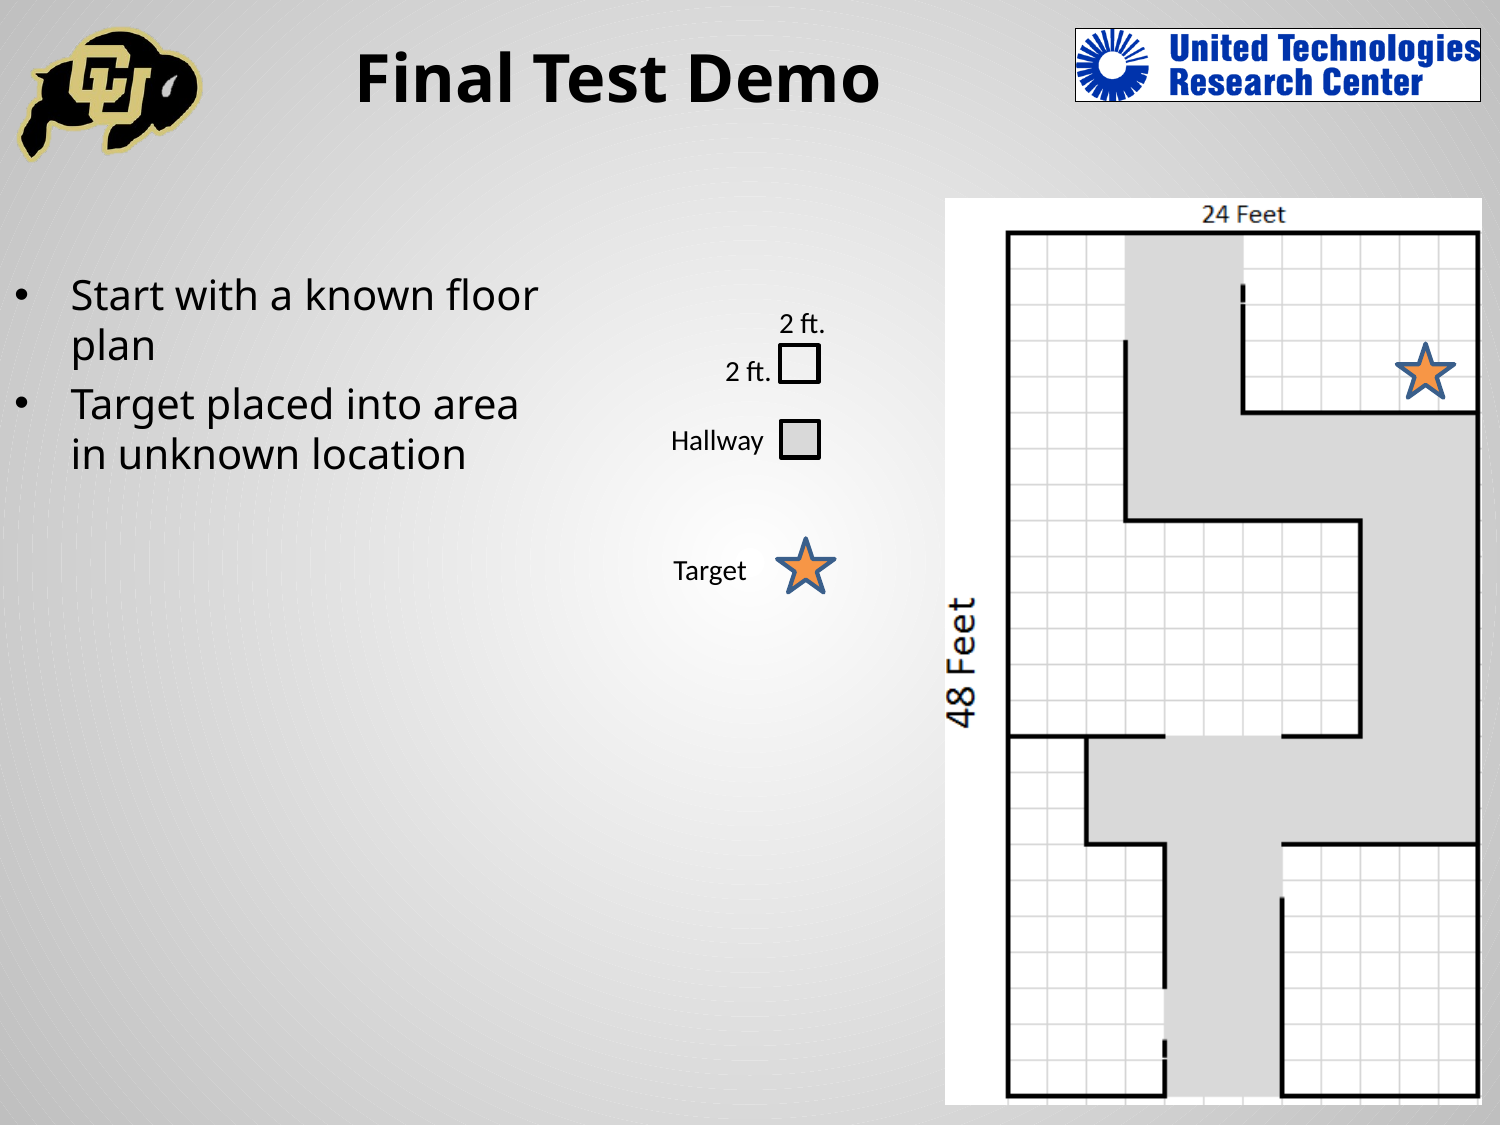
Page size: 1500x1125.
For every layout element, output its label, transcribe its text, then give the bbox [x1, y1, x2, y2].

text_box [656, 198, 1482, 1105]
text_box Final Test Demo [226, 28, 1051, 124]
text_box Start with a known floor plan Target placed into area in unknown location [0, 261, 578, 976]
picture [0, 0, 223, 202]
picture [1075, 28, 1481, 103]
